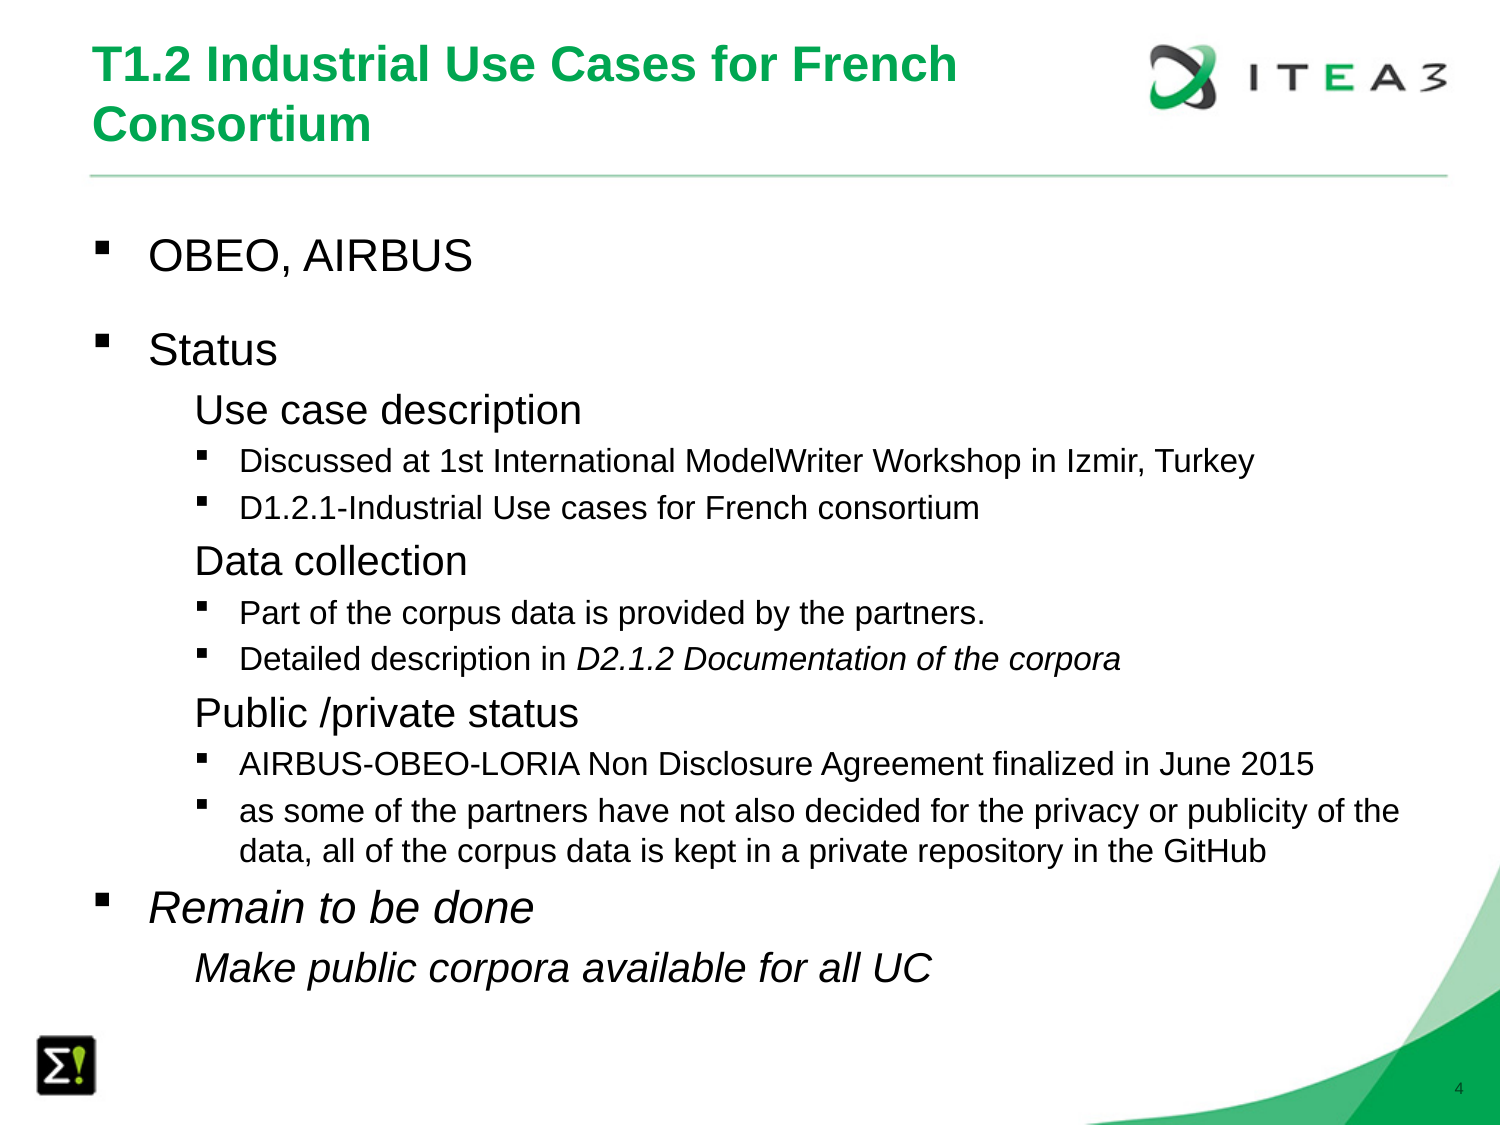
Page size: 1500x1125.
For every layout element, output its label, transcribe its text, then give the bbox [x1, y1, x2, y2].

picture [0, 0, 1500, 1125]
list OBEO, AIRBUS Status Use case description Discussed at 1st International ModelWriter Workshop in Izmir, Turkey D1.2.1-Industrial Use cases for French consortium Data collection Part of the corpus data is provided by the partners. Detailed description in D2.1.2 Documentation of the corpora Public /private status AIRBUS-OBEO-LORIA Non Disclosure Agreement finalized in June 2015 as some of the partners have not also decided for the privacy or publicity of the data, all of the corpus data is kept in a private repository in the GitHub Remain to be done Make public corpora available for all UC [76, 218, 1447, 1046]
title T1.2 Industrial Use Cases for French Consortium [76, 23, 1099, 160]
